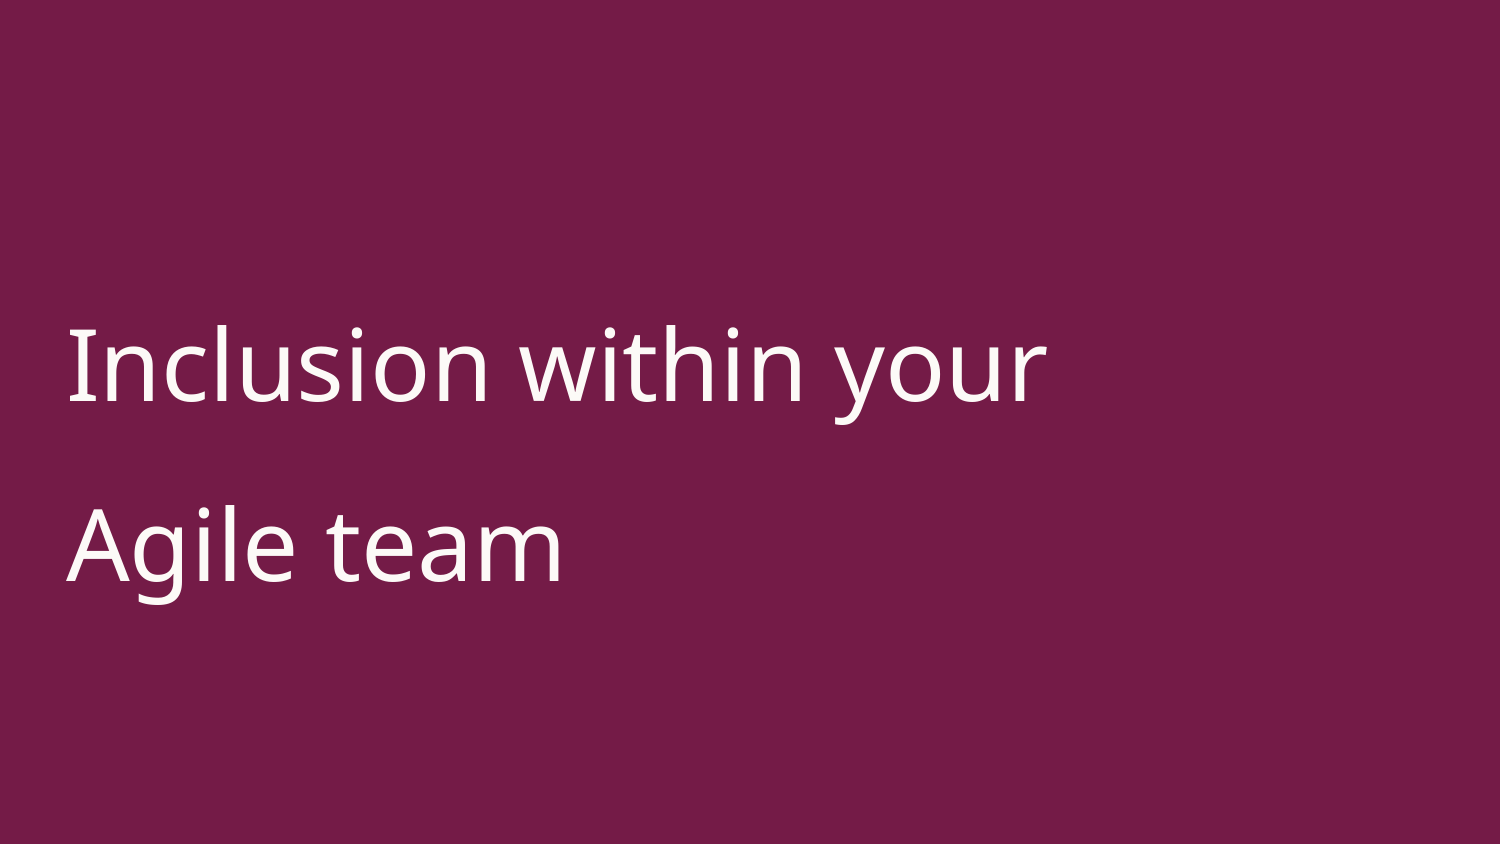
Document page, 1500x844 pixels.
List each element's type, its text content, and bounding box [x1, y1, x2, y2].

title Inclusion within your Agile team [51, 352, 1086, 491]
